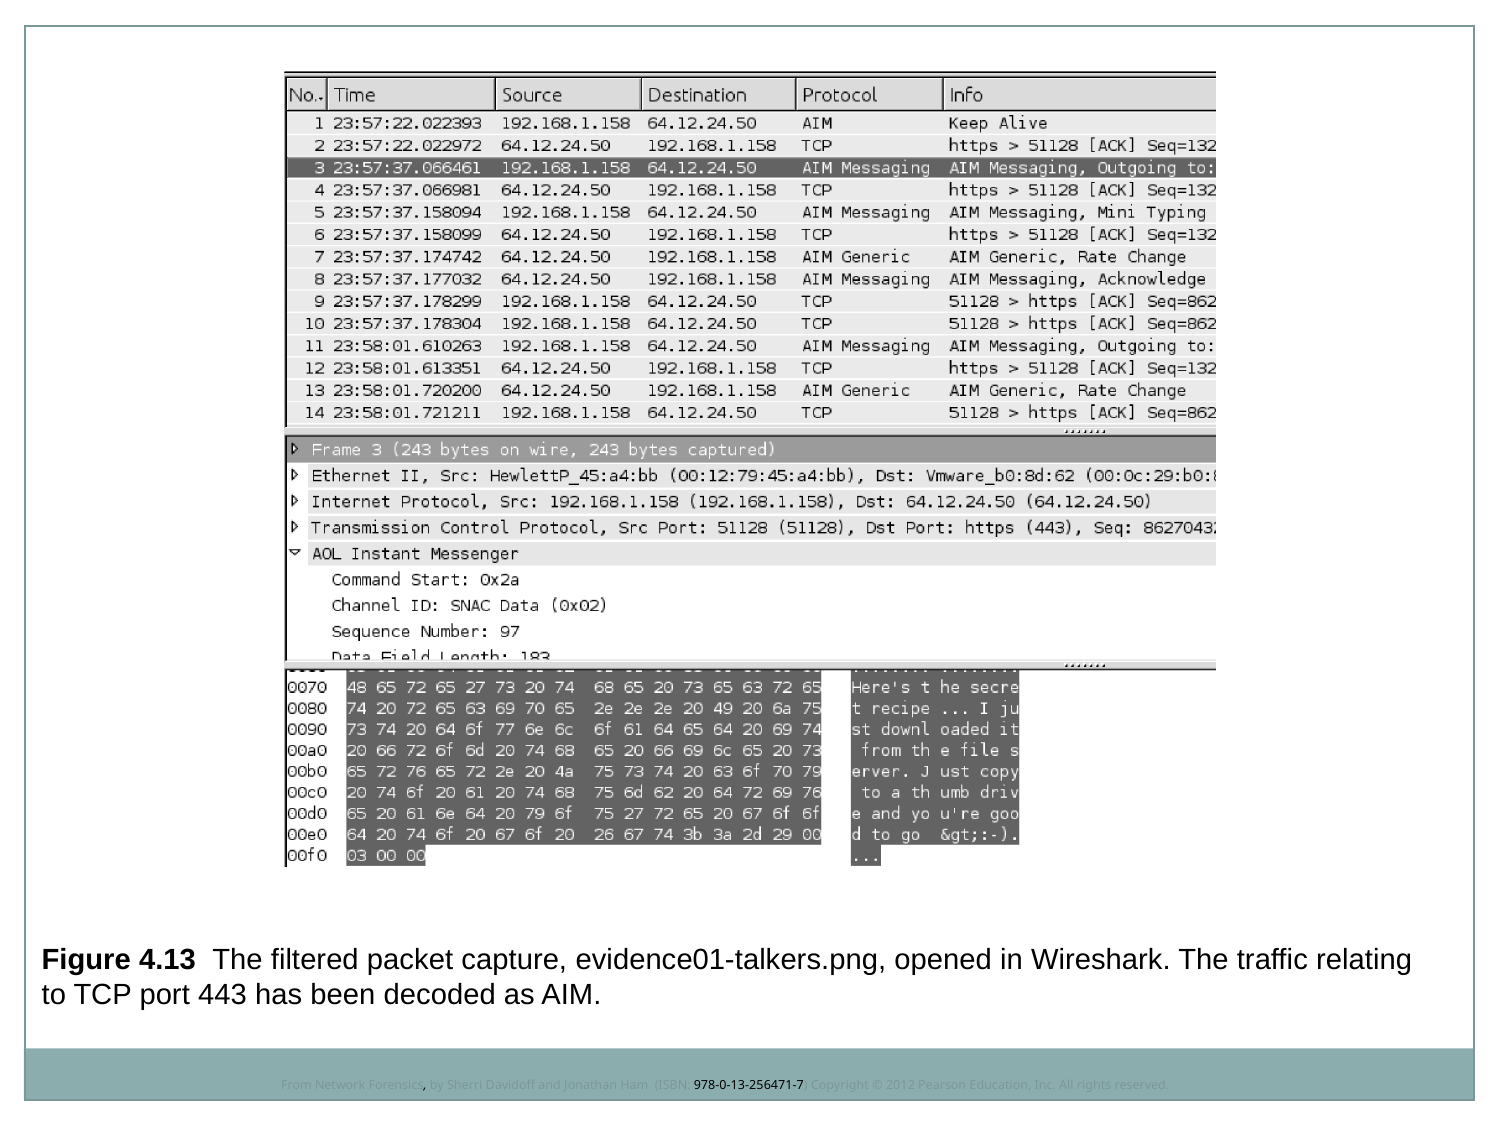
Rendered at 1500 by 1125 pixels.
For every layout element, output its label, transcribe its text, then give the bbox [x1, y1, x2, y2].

text_box Figure 4.13 The filtered packet capture, evidence01-talkers.png, opened in Wireshark. The traffic relating to TCP port 443 has been decoded as AIM. [26, 932, 1435, 1023]
title From Network Forensics, by Sherri Davidoff and Jonathan Ham (ISBN: 978-0-13-256471-7) Copyright © 2012 Pearson Education, Inc. All rights reserved. [0, 1062, 1450, 1100]
picture [266, 53, 1233, 885]
